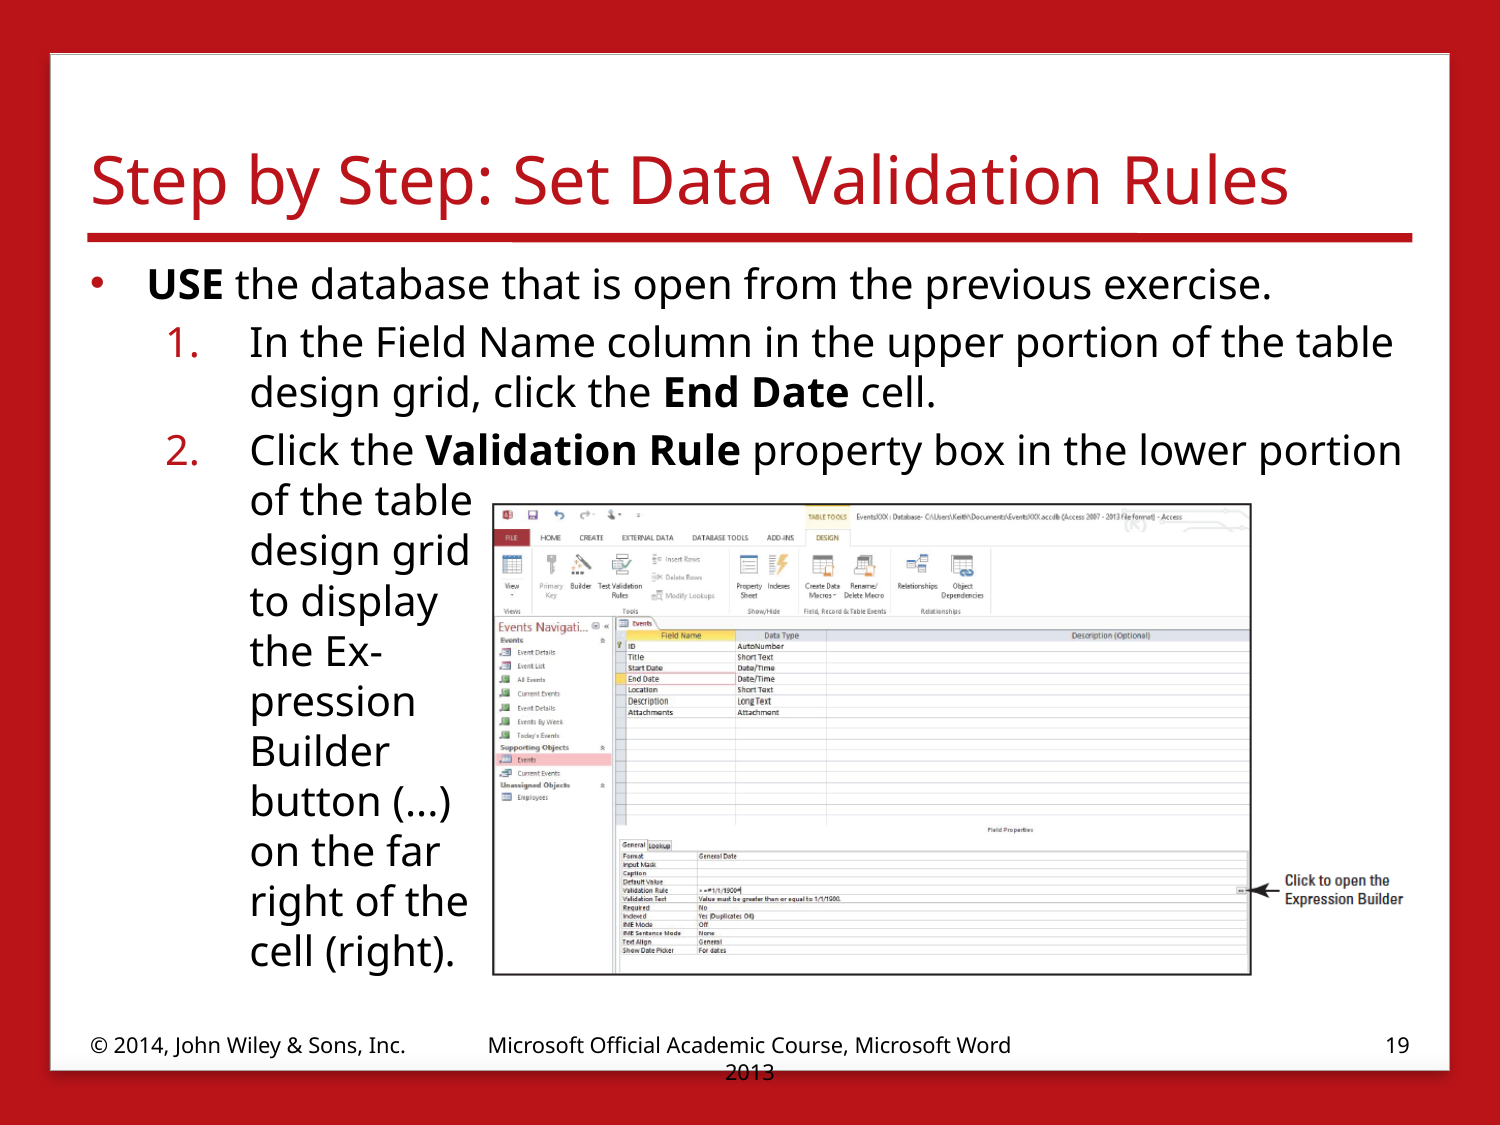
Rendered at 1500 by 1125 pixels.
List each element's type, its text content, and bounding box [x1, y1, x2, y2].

slide_number © 2014, John Wiley & Sons, Inc. [74, 1024, 426, 1103]
footer Microsoft Official Academic Course, Microsoft Word 2013 [449, 1024, 1051, 1103]
list USE the database that is open from the previous exercise. In the Field Name column in the upper portion of the table design grid, click the End Date cell. Click the Validation Rule property box in the lower portion of the table design grid to display the Ex- pression Builder button (...) on the far right of the cell (right). [75, 249, 1425, 1063]
slide_number 19 [1074, 1024, 1426, 1103]
title Step by Step: Set Data Validation Rules [74, 74, 1426, 226]
picture [485, 496, 1416, 988]
